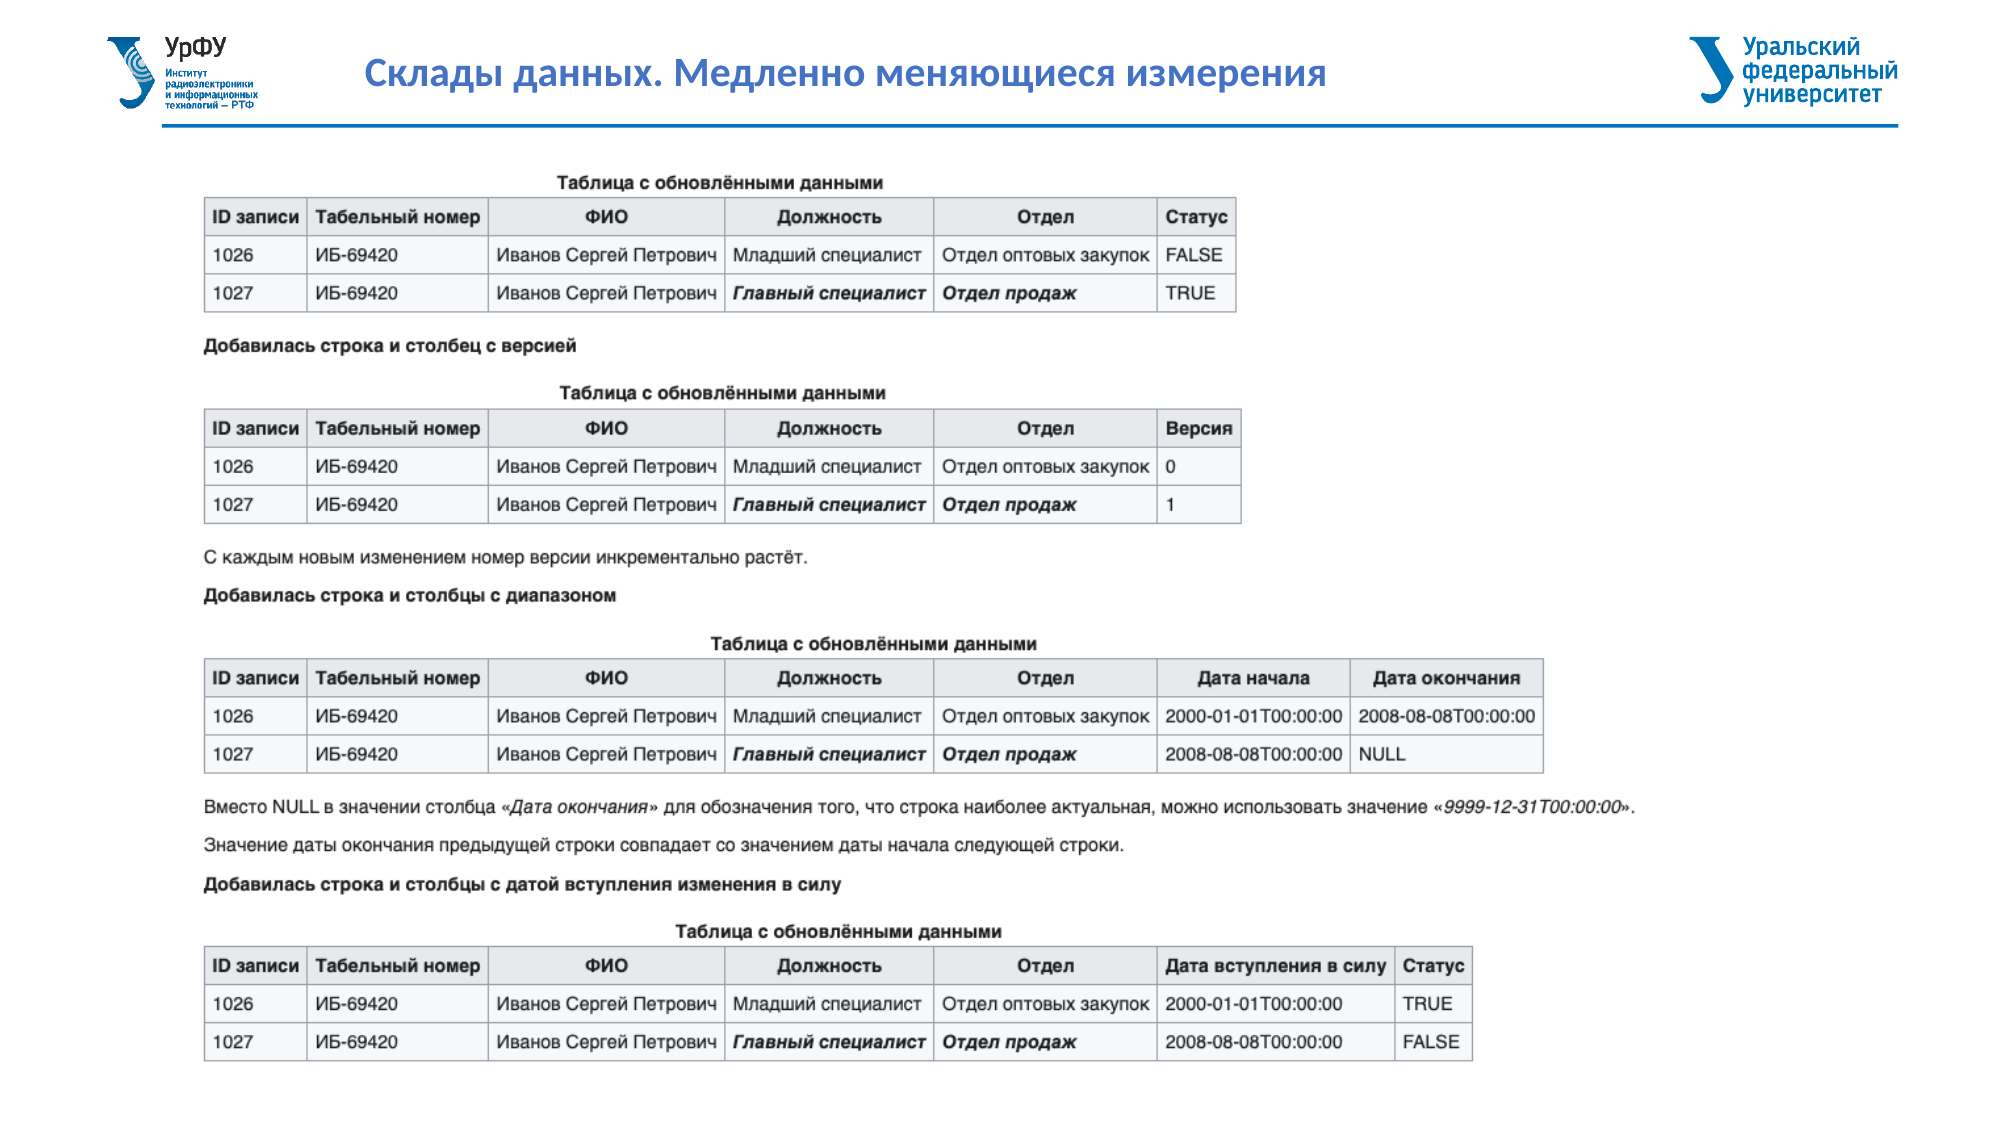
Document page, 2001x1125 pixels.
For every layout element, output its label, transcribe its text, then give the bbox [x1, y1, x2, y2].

picture [107, 37, 258, 109]
text_box Склады данных. Медленно меняющиеся измерения [349, 37, 1353, 103]
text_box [1687, 35, 1899, 109]
text_box [161, 123, 1899, 129]
picture [183, 159, 1648, 1076]
